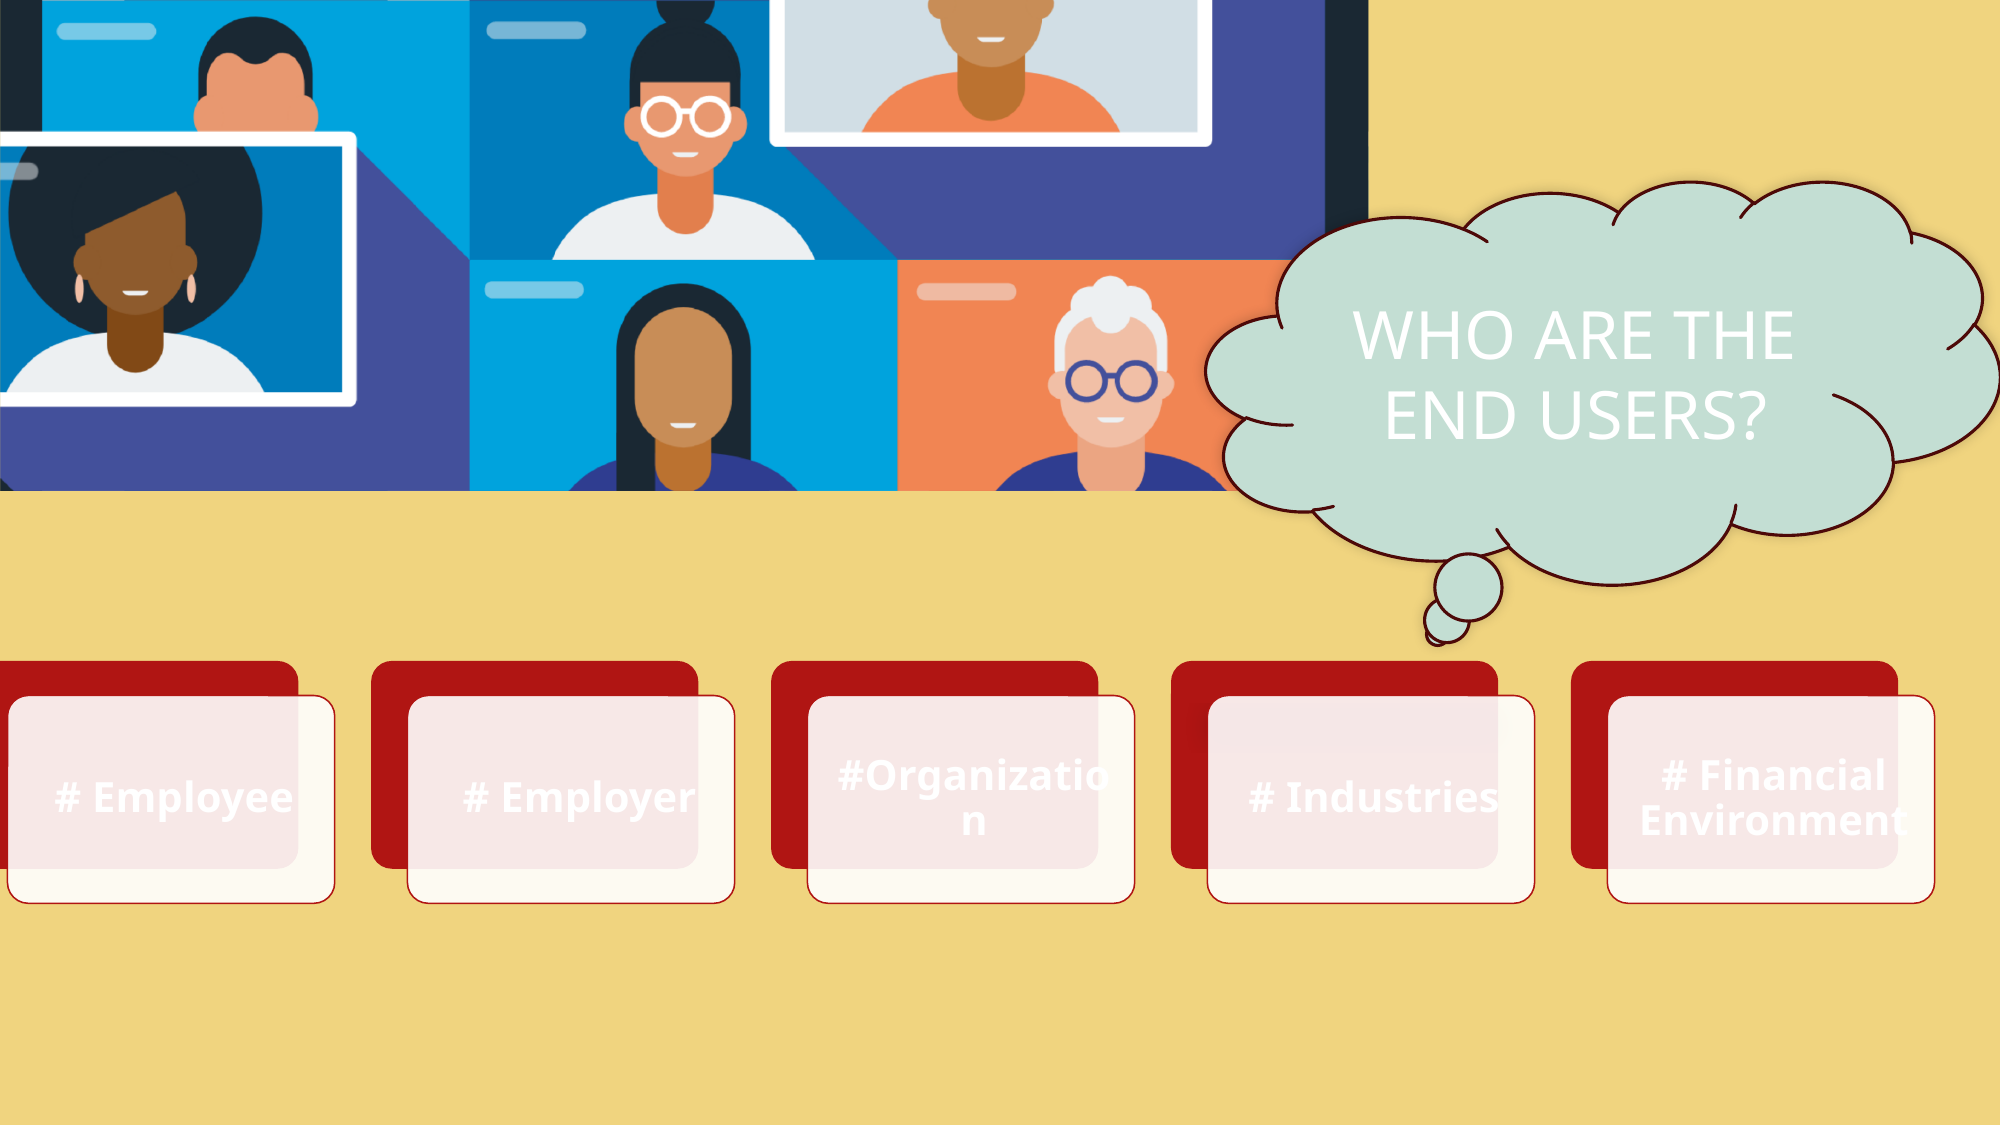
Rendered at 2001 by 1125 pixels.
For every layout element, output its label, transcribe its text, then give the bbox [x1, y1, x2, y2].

picture [553, 0, 814, 259]
text_box WHO ARE THE END USERS? [1248, 180, 2000, 518]
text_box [0, 518, 1936, 1046]
picture [487, 22, 586, 39]
picture [770, 0, 1370, 491]
picture [57, 23, 156, 39]
picture [571, 284, 796, 491]
picture [0, 0, 469, 491]
picture [485, 282, 583, 298]
